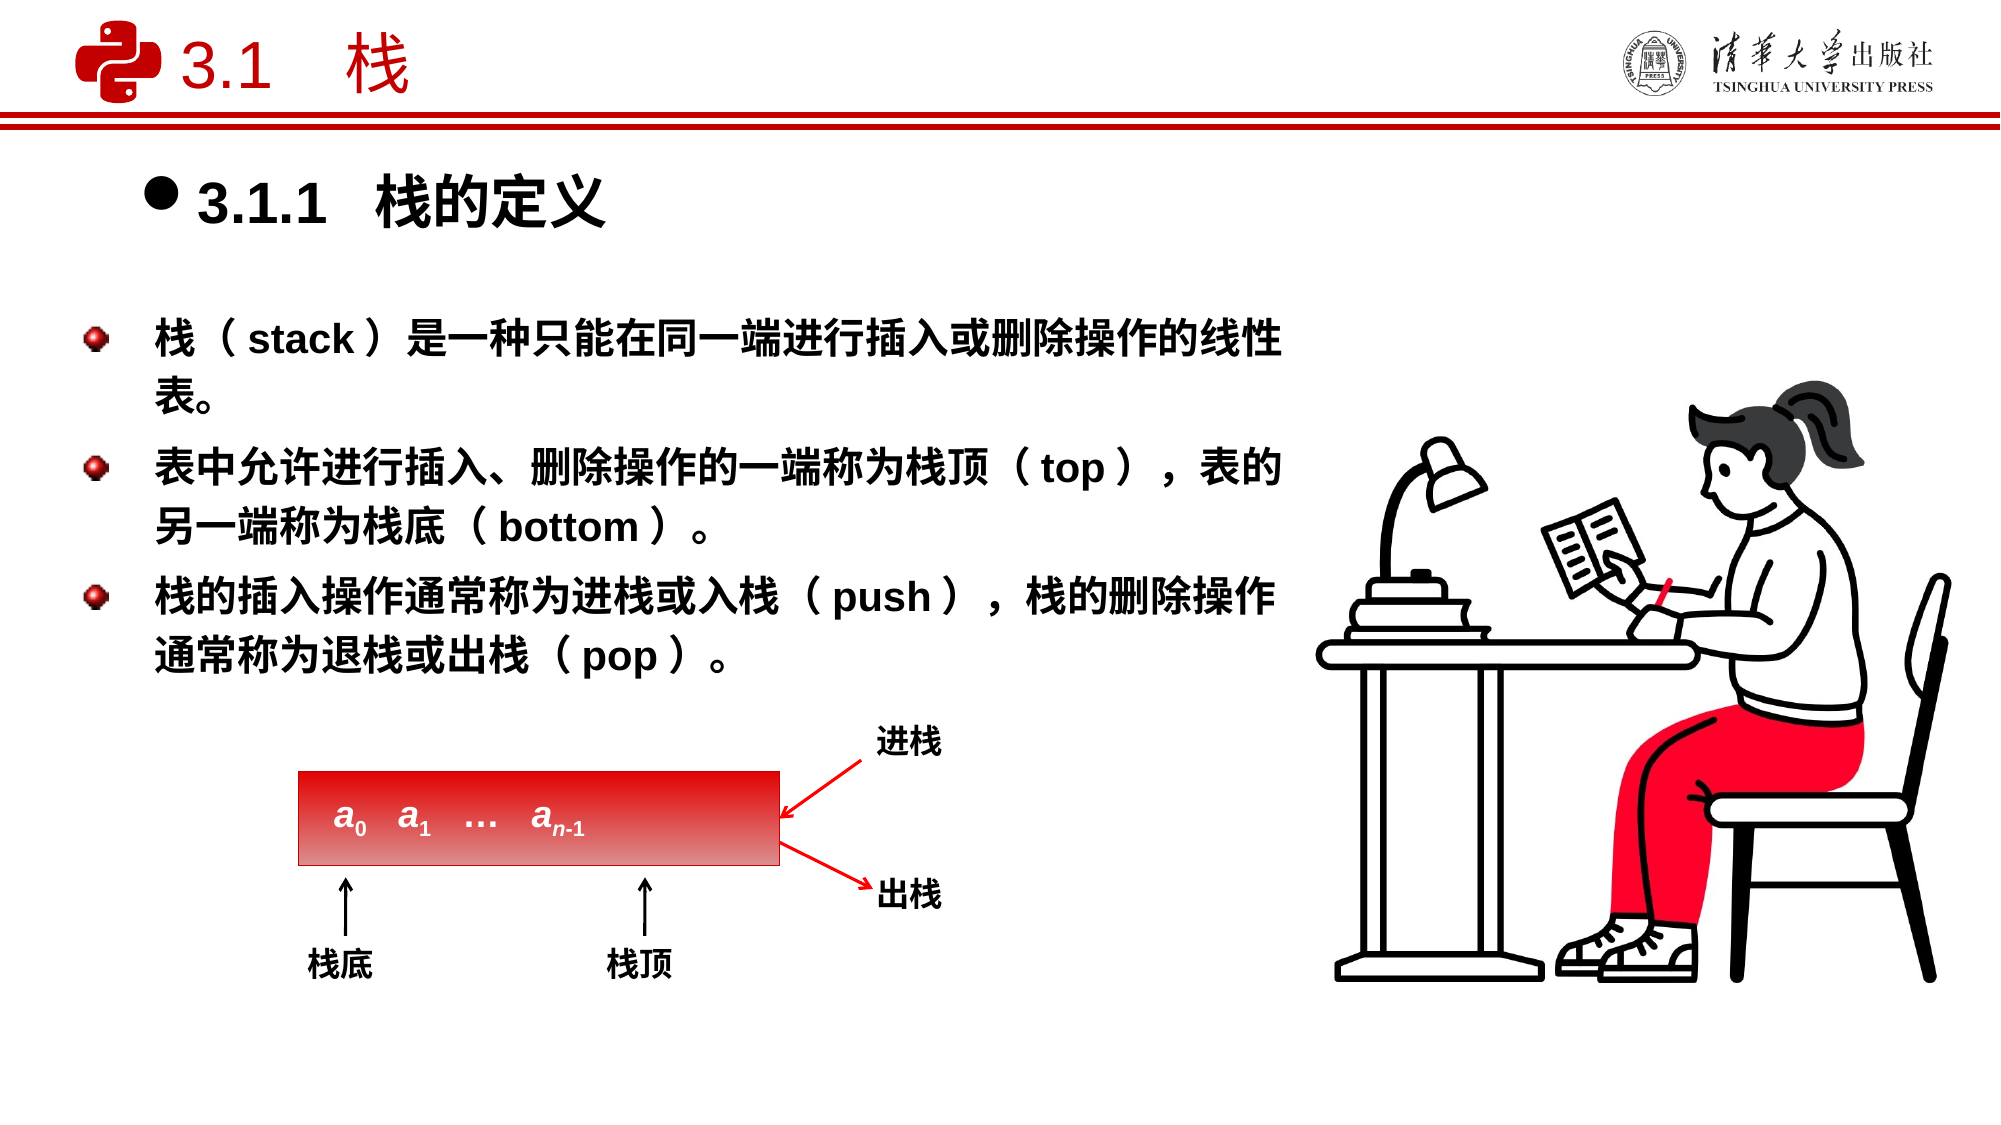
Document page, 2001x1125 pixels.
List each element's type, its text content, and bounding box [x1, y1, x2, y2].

picture [79, 322, 109, 352]
text_box 3.1.1 栈的定义 [124, 157, 722, 243]
text_box 3.1 栈 [166, 14, 427, 110]
picture [79, 451, 109, 481]
text_box 栈（stack）是一种只能在同一端进行插入或删除操作的线性表。 表中允许进行插入、删除操作的一端称为栈顶（top），表的另一端称为栈底（bottom）。 栈的插入操作通常称为进栈或入栈（push），栈的删除操作通常称为退栈或出栈（pop）。 [63, 291, 1308, 691]
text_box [292, 713, 979, 992]
picture [79, 580, 109, 610]
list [1290, 336, 1982, 1007]
